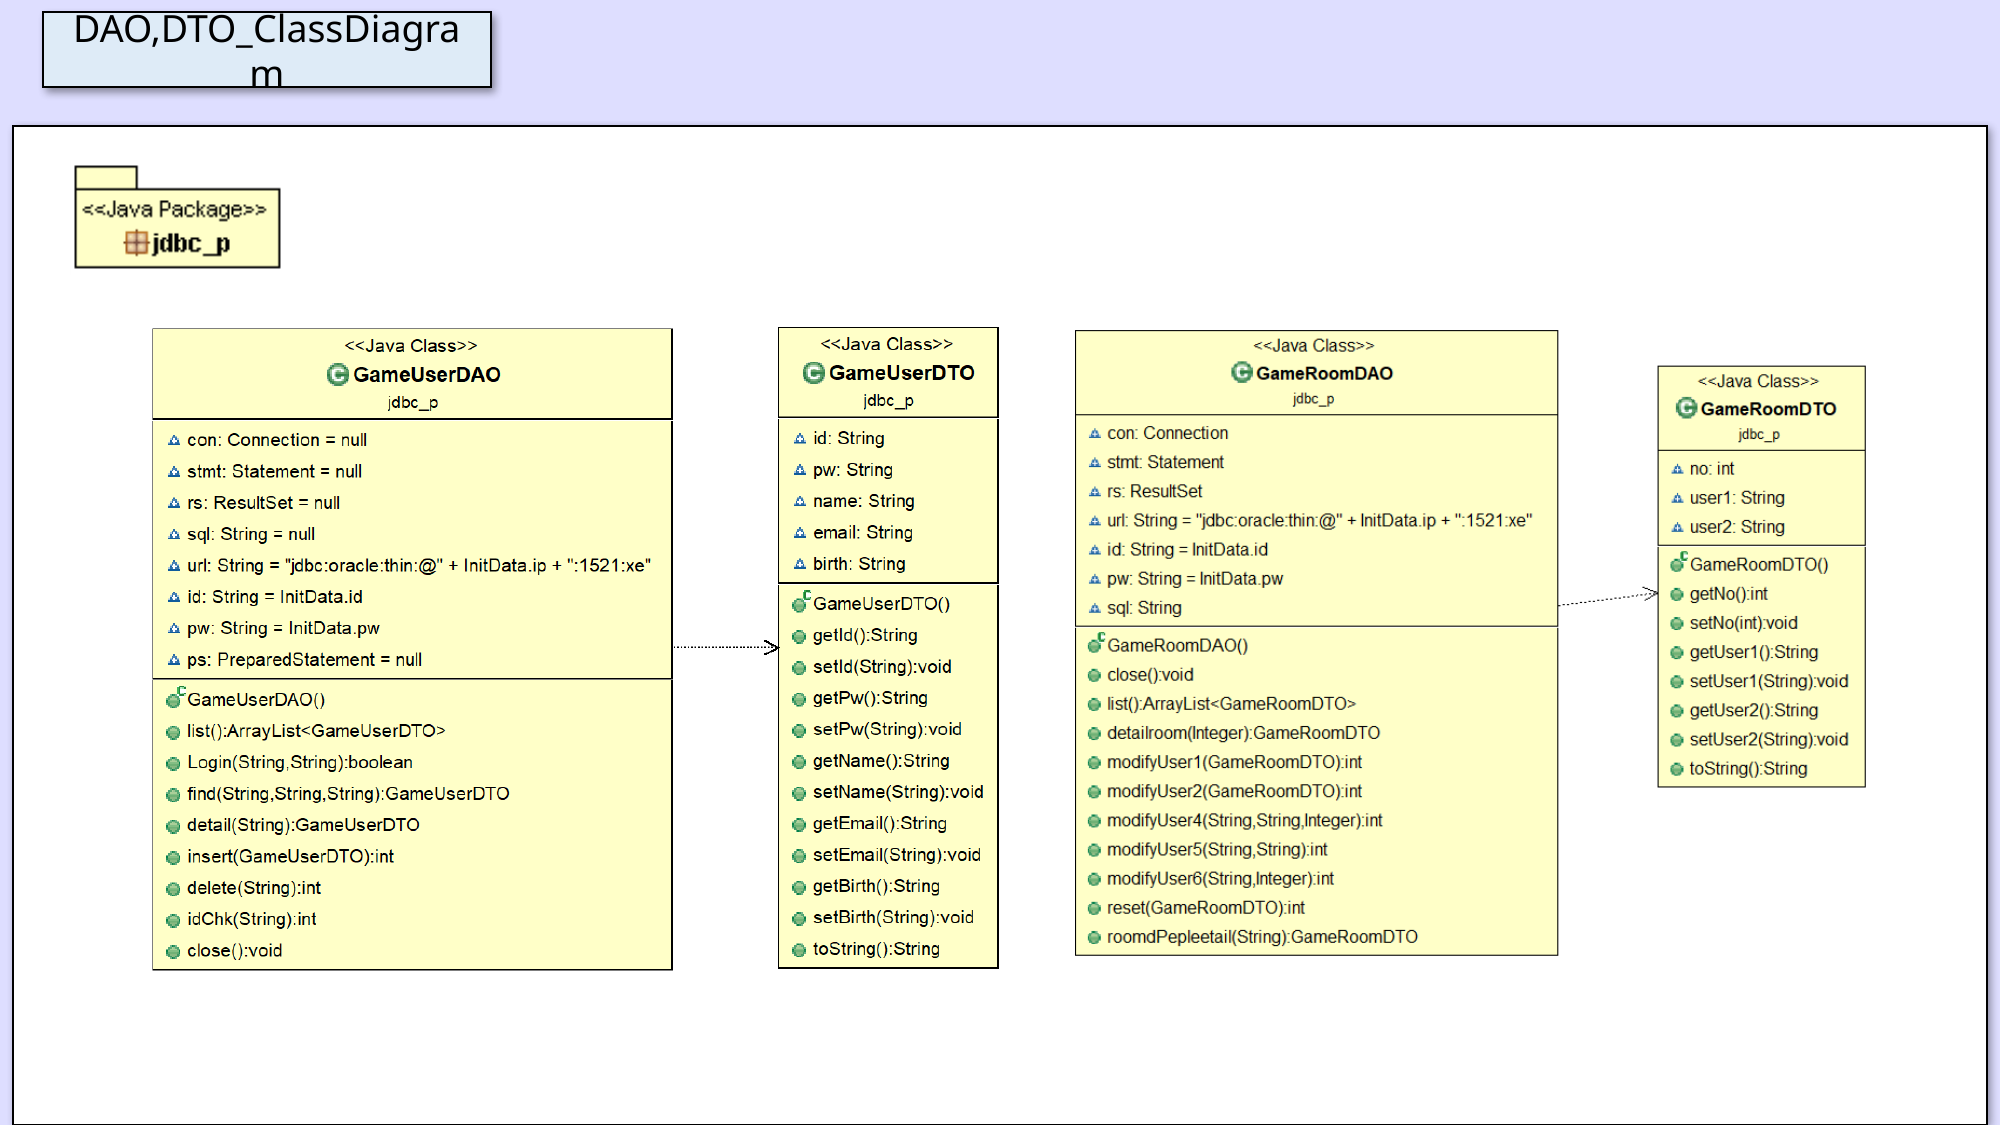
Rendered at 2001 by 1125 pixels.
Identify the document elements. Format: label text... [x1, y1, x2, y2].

text_box DAO,DTO_ClassDiagram [42, 11, 492, 88]
picture [69, 160, 287, 275]
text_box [12, 125, 1988, 1125]
